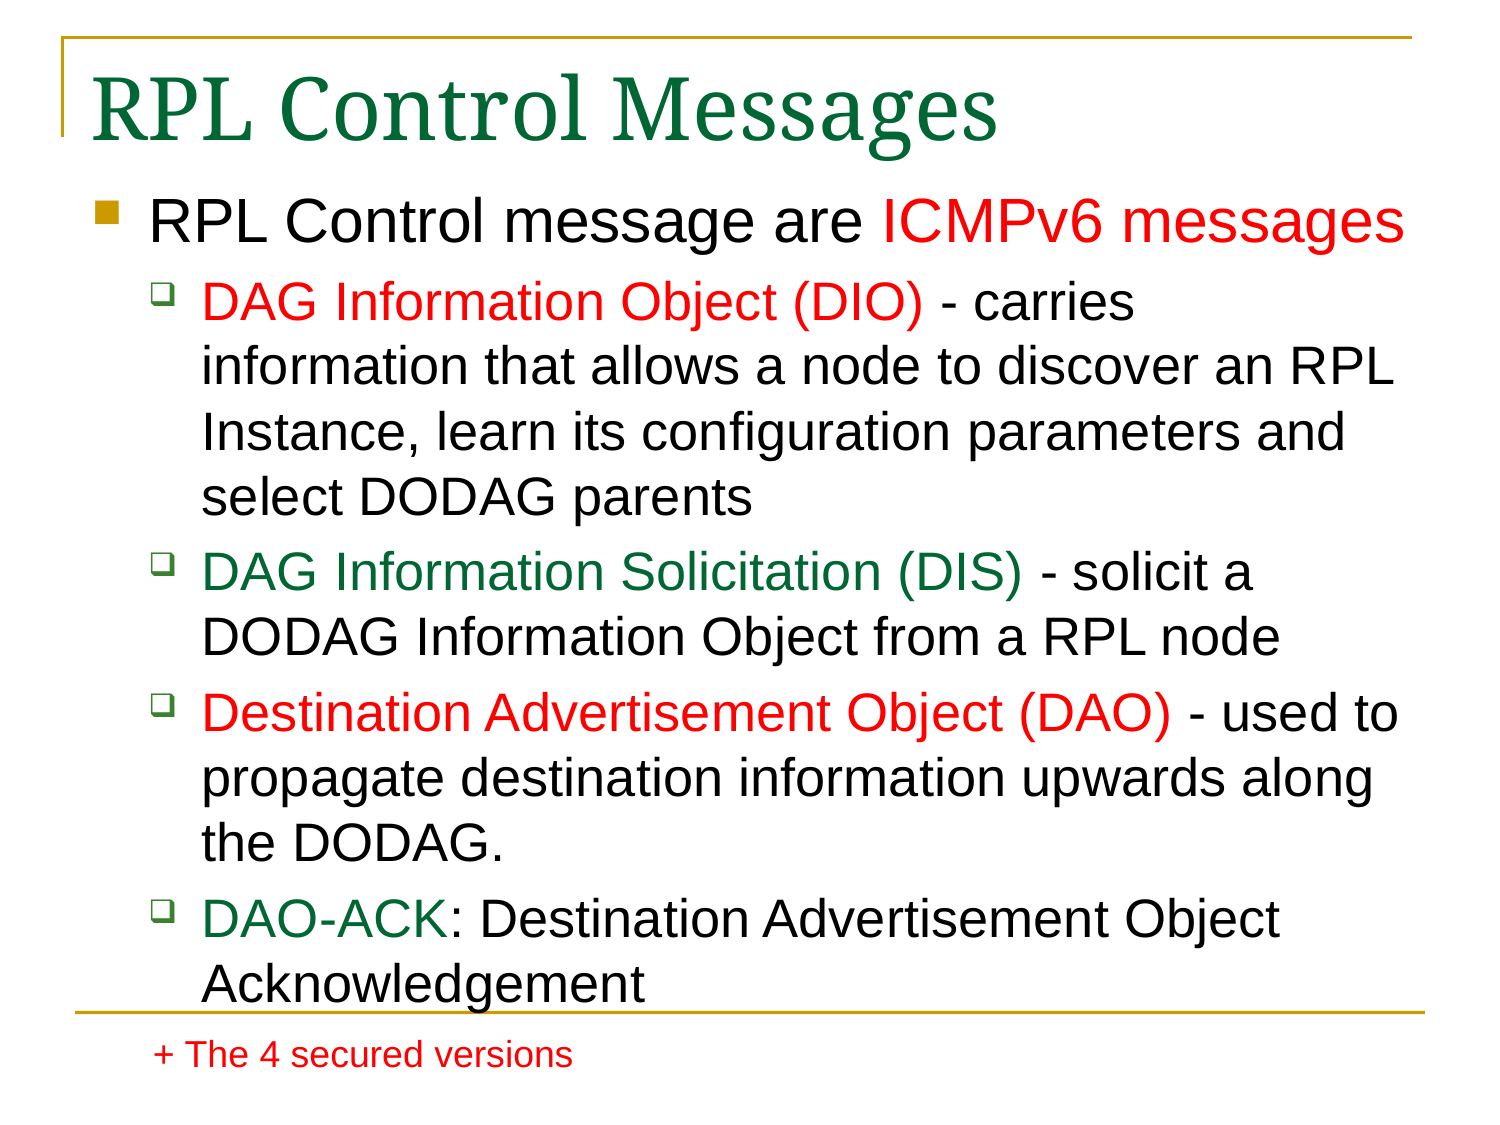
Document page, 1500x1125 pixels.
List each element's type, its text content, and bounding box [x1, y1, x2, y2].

title RPL Control Messages [75, 45, 1425, 233]
list RPL Control message are ICMPv6 messages DAG Information Object (DIO) - carries information that allows a node to discover an RPL Instance, learn its configuration parameters and select DODAG parents DAG Information Solicitation (DIS) - solicit a DODAG Information Object from a RPL node Destination Advertisement Object (DAO) - used to propagate destination information upwards along the DODAG. DAO-ACK: Destination Advertisement Object Acknowledgement [76, 172, 1427, 1035]
text_box + The 4 secured versions [138, 1023, 589, 1083]
